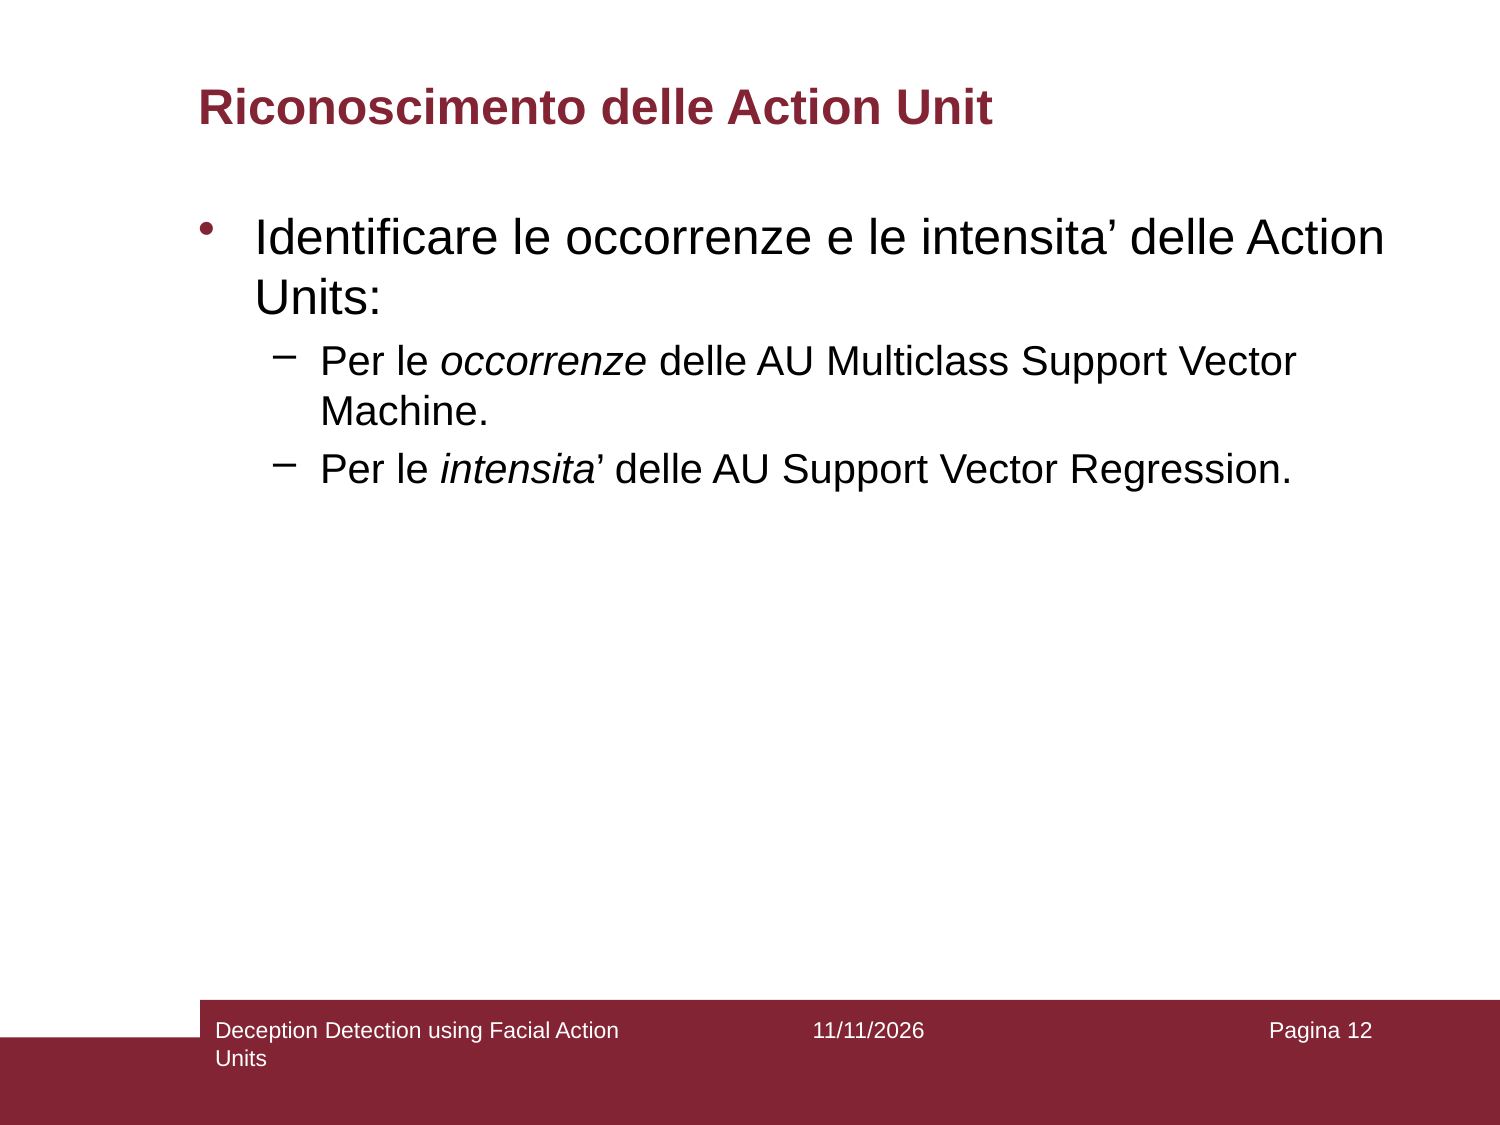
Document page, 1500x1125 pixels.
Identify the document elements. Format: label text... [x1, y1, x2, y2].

title Riconoscimento delle Action Unit [183, 67, 1424, 150]
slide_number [712, 1008, 1025, 1084]
footer Deception Detection using Facial Action Units [200, 1008, 675, 1084]
slide_number Pagina 12 [1074, 1008, 1388, 1084]
list Identificare le occorrenze e le intensita’ delle Action Units: Per le occorrenze delle AU Multiclass Support Vector Machine. Per le intensita’ delle AU Support Vector Regression. [183, 197, 1424, 917]
